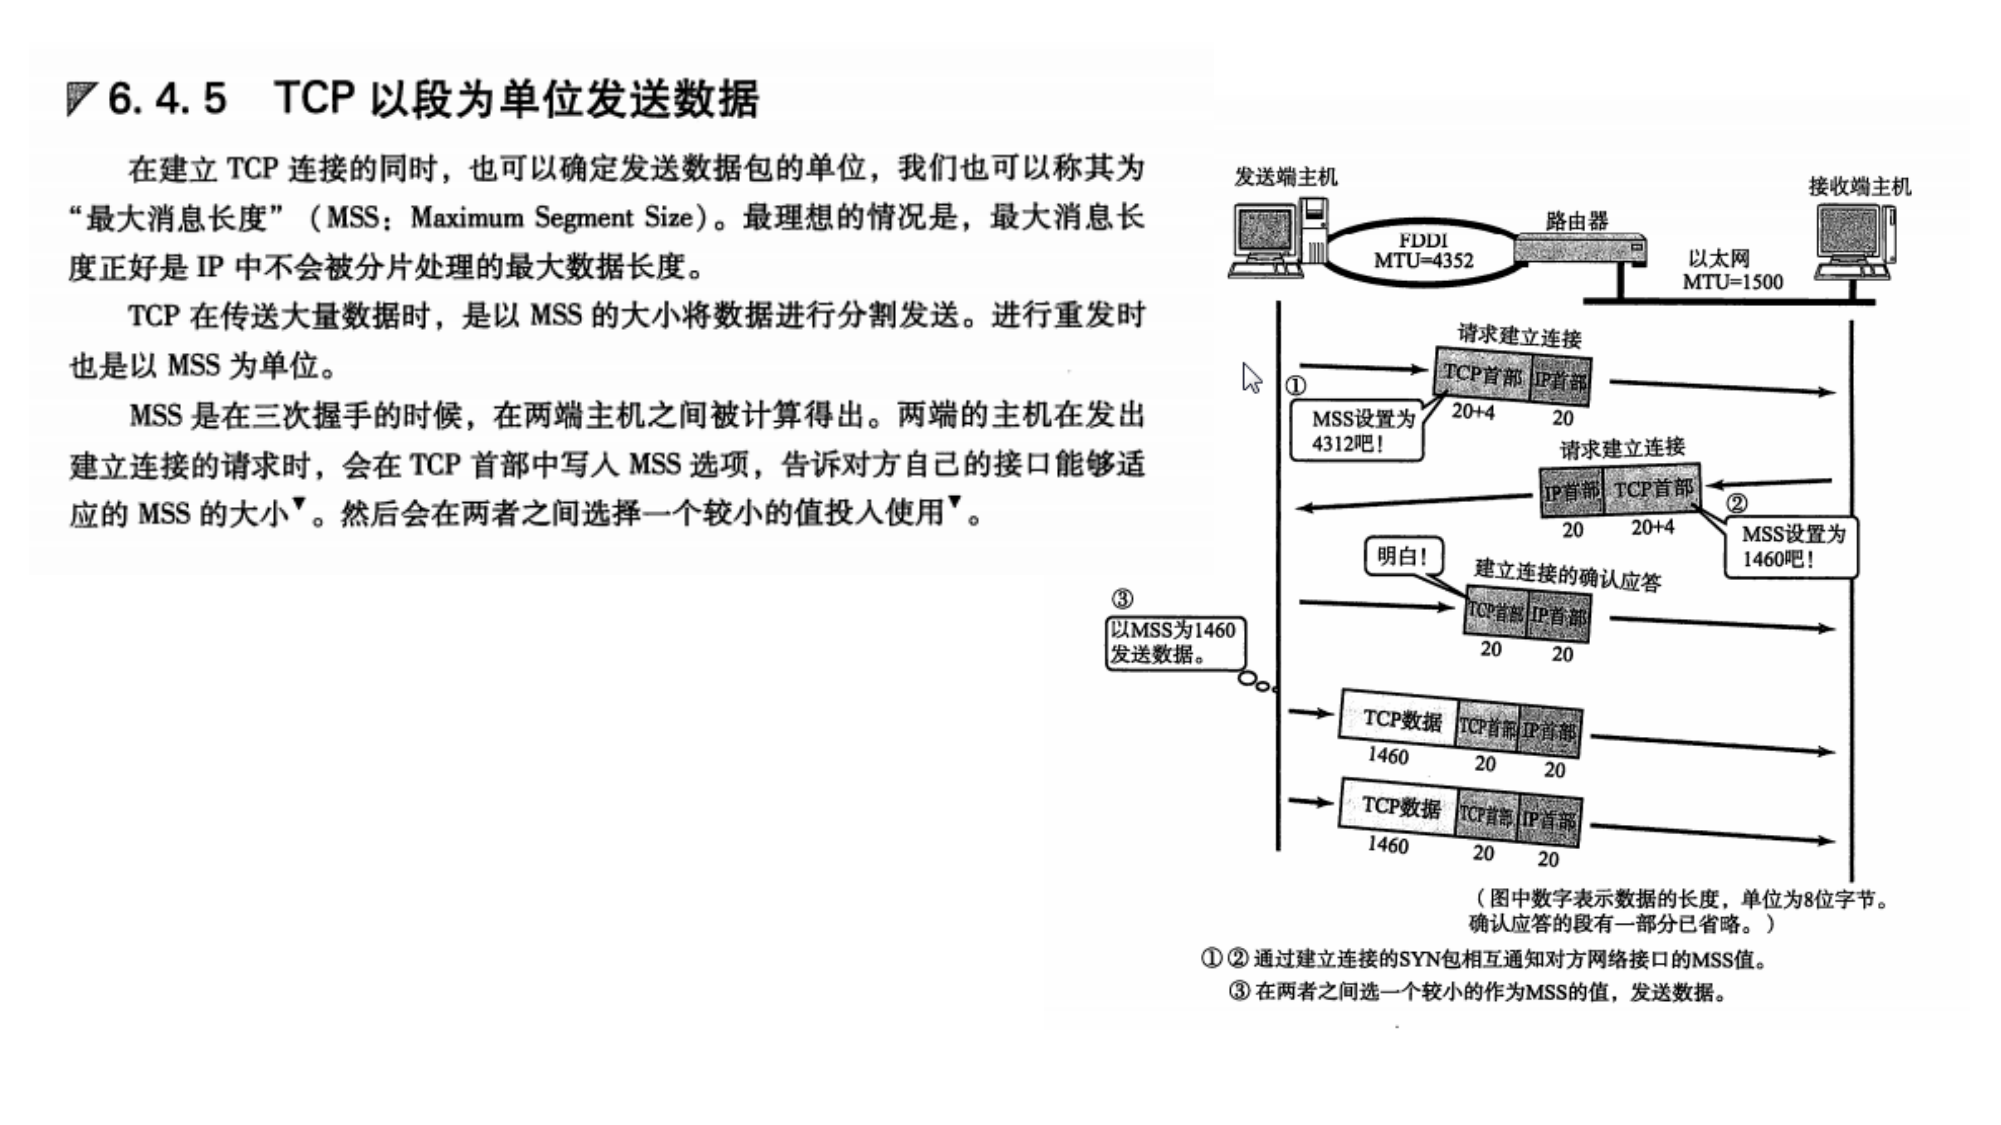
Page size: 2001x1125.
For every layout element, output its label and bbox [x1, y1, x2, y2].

picture [28, 42, 1970, 1030]
